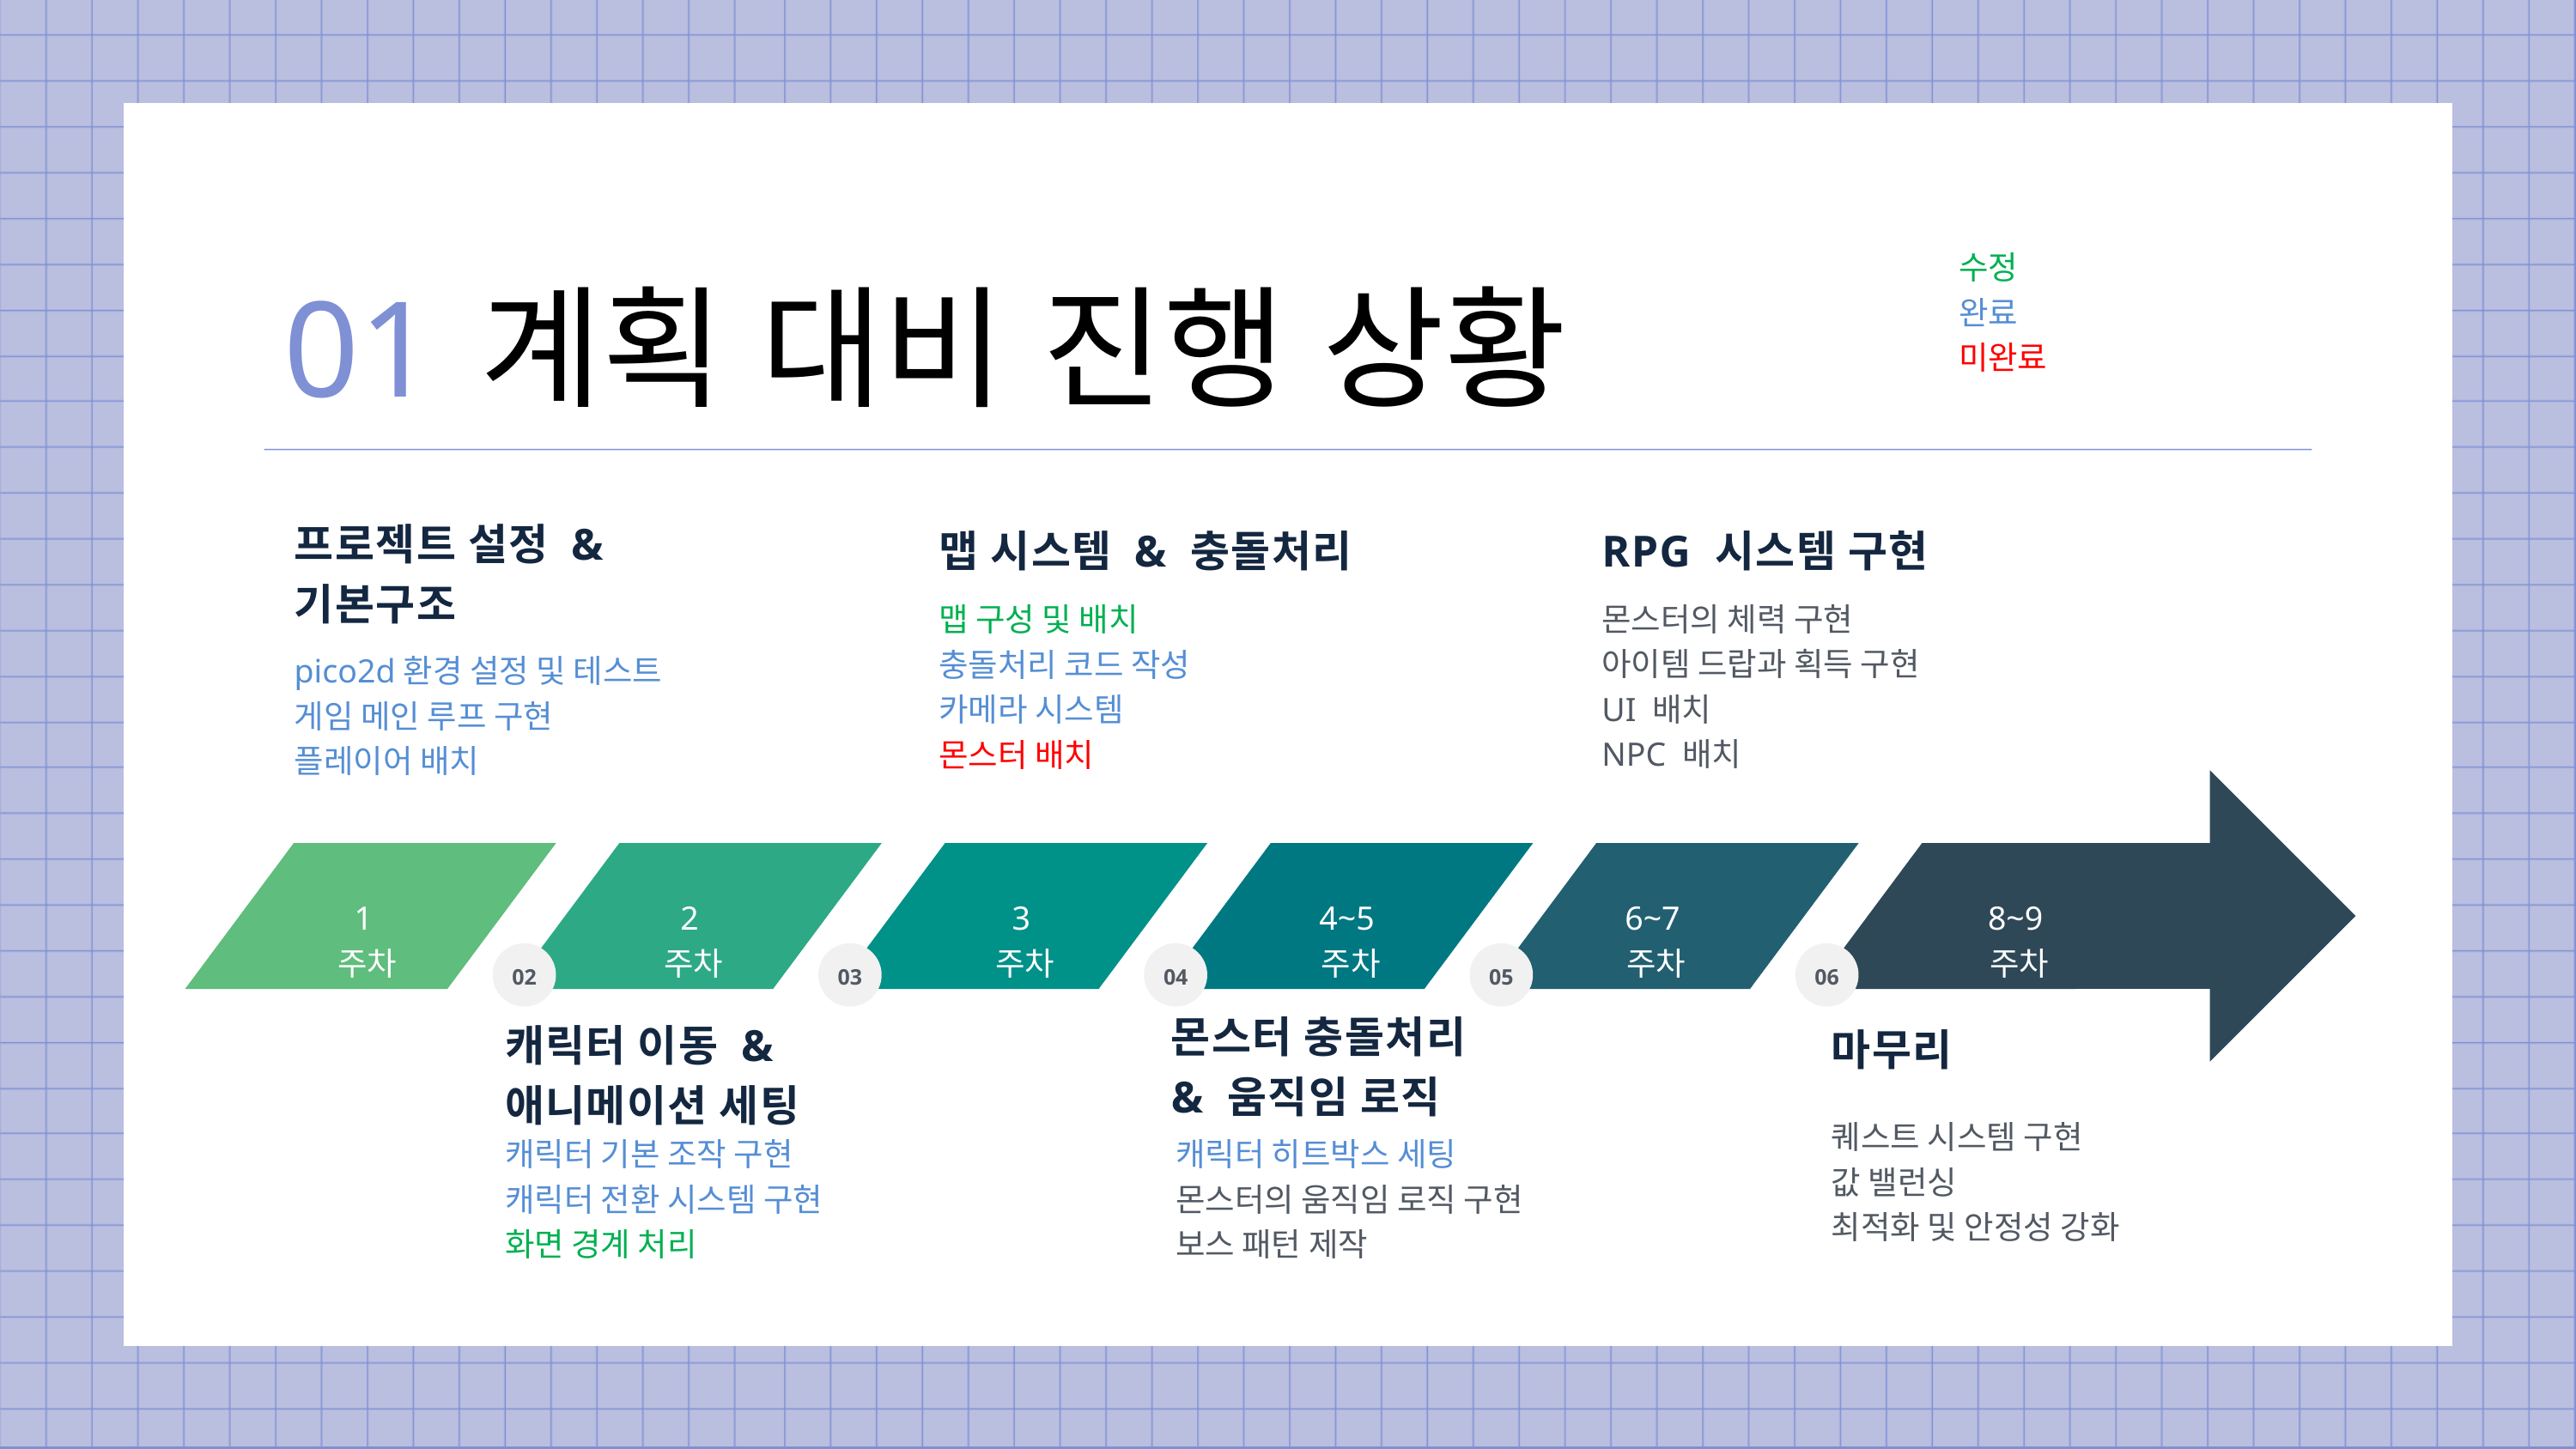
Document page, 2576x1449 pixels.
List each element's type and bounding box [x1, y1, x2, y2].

text_box [123, 102, 2453, 1346]
text_box [1469, 943, 1534, 1007]
text_box [2063, 770, 2356, 1062]
text_box [835, 842, 1160, 990]
text_box [1144, 943, 1208, 1007]
text_box [1487, 842, 1812, 990]
text_box [1813, 842, 2059, 990]
text_box [510, 842, 835, 990]
text_box [185, 842, 509, 990]
text_box [0, 0, 2576, 1446]
text_box [1795, 943, 1859, 1007]
text_box [817, 943, 882, 1007]
text_box [1162, 842, 1486, 990]
text_box [492, 943, 556, 1007]
